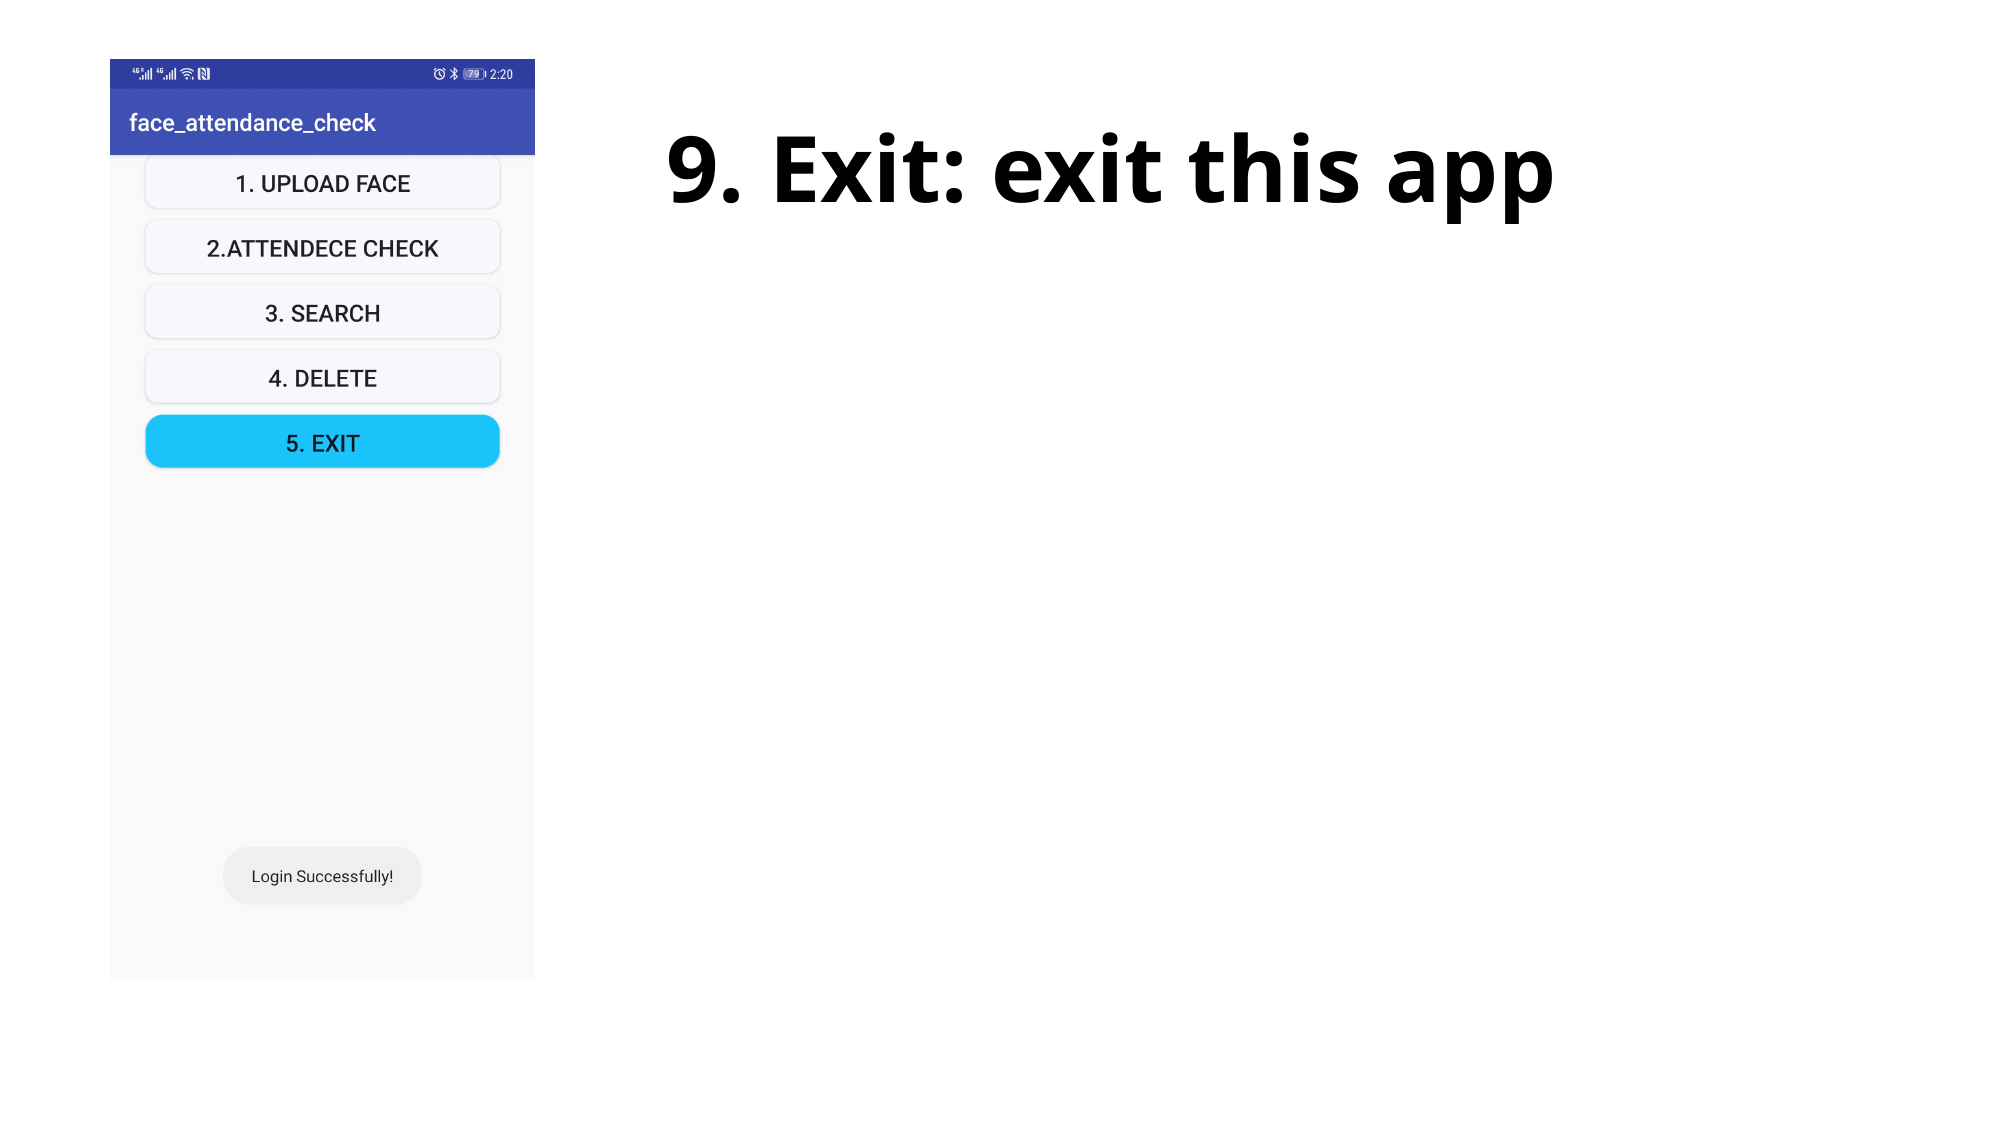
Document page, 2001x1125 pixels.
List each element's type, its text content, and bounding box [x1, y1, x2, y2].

title 9. Exit: exit this app [651, 59, 1863, 286]
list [110, 59, 535, 980]
